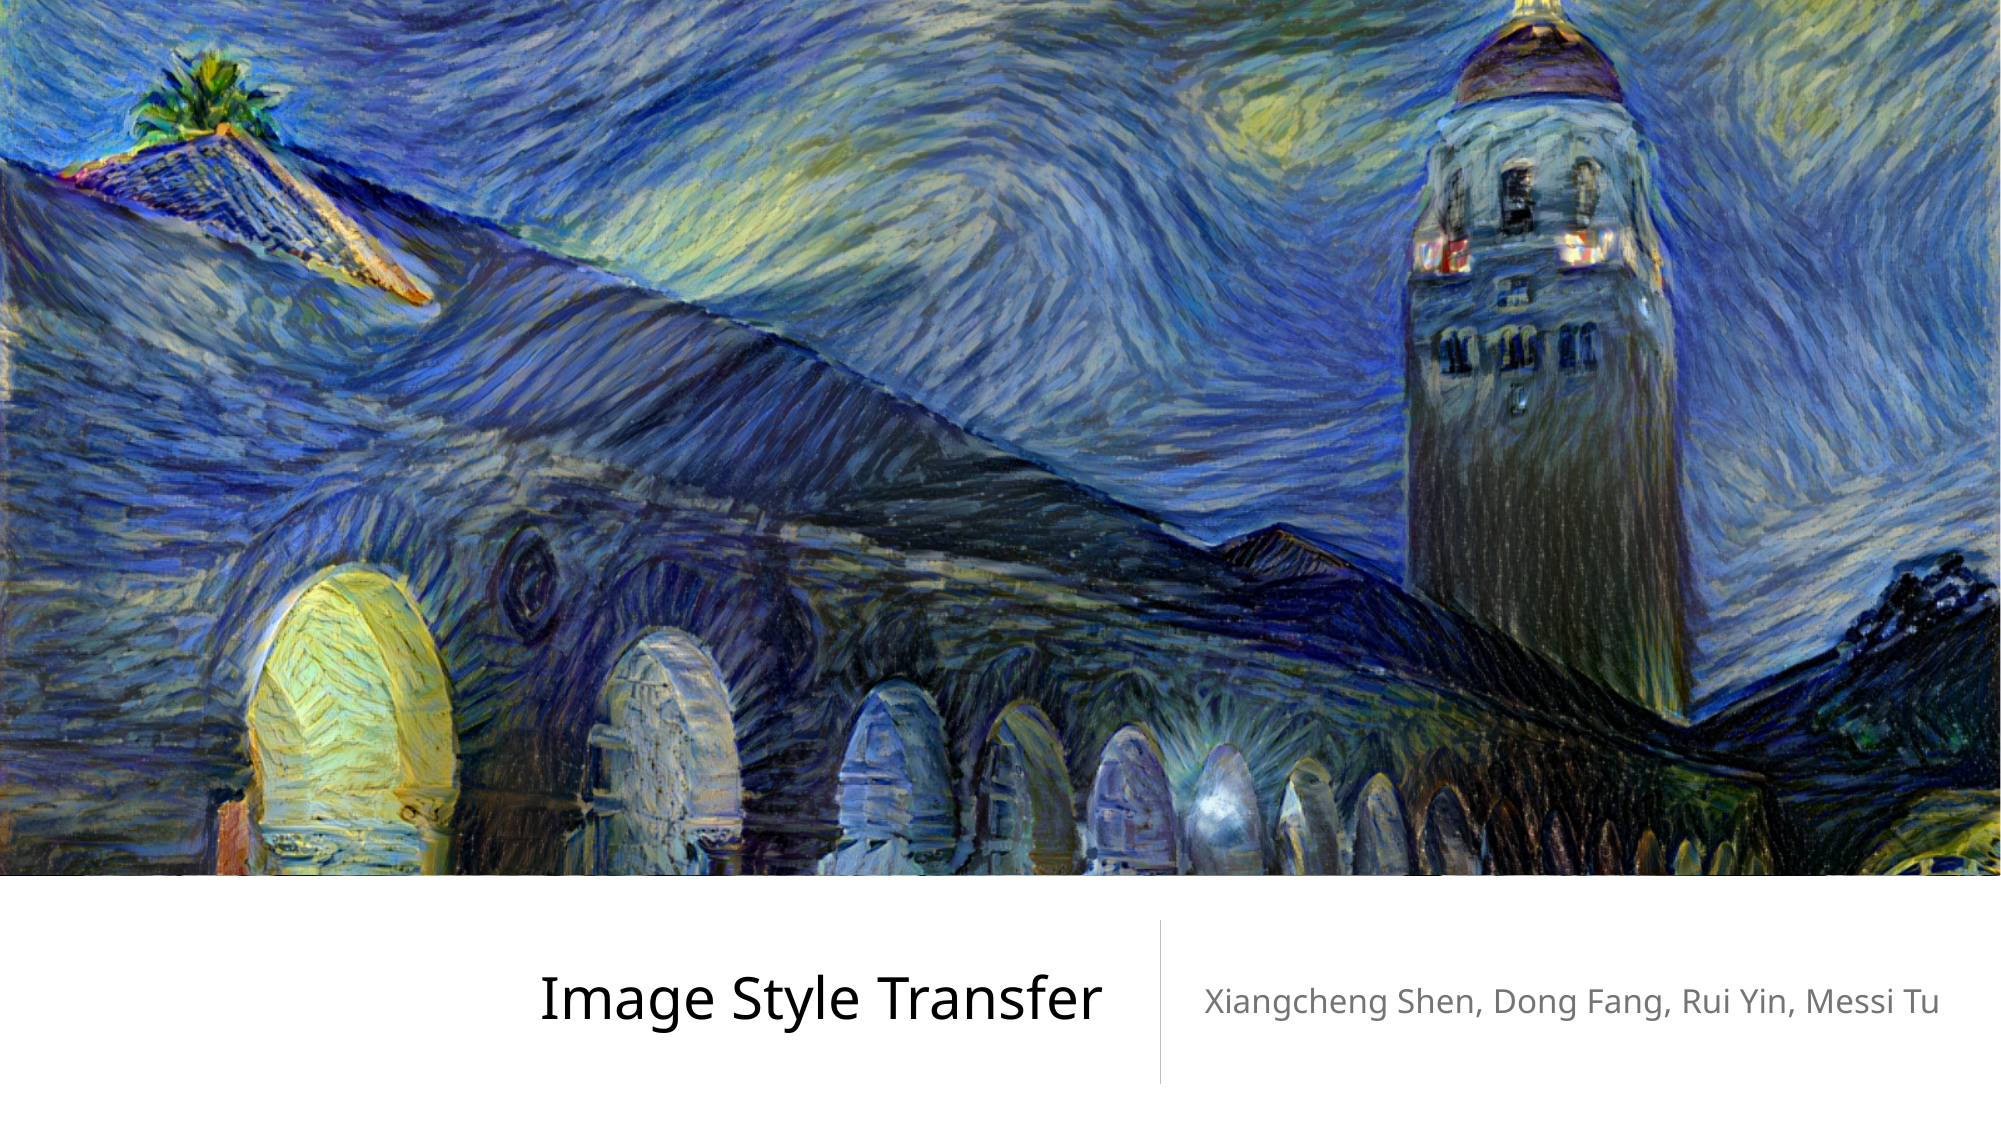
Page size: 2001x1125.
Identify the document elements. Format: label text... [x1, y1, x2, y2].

picture [0, 0, 2001, 877]
title Image Style Transfer [216, 897, 1108, 1095]
list Xiangcheng Shen, Dong Fang, Rui Yin, Messi Tu [1200, 975, 1963, 1035]
